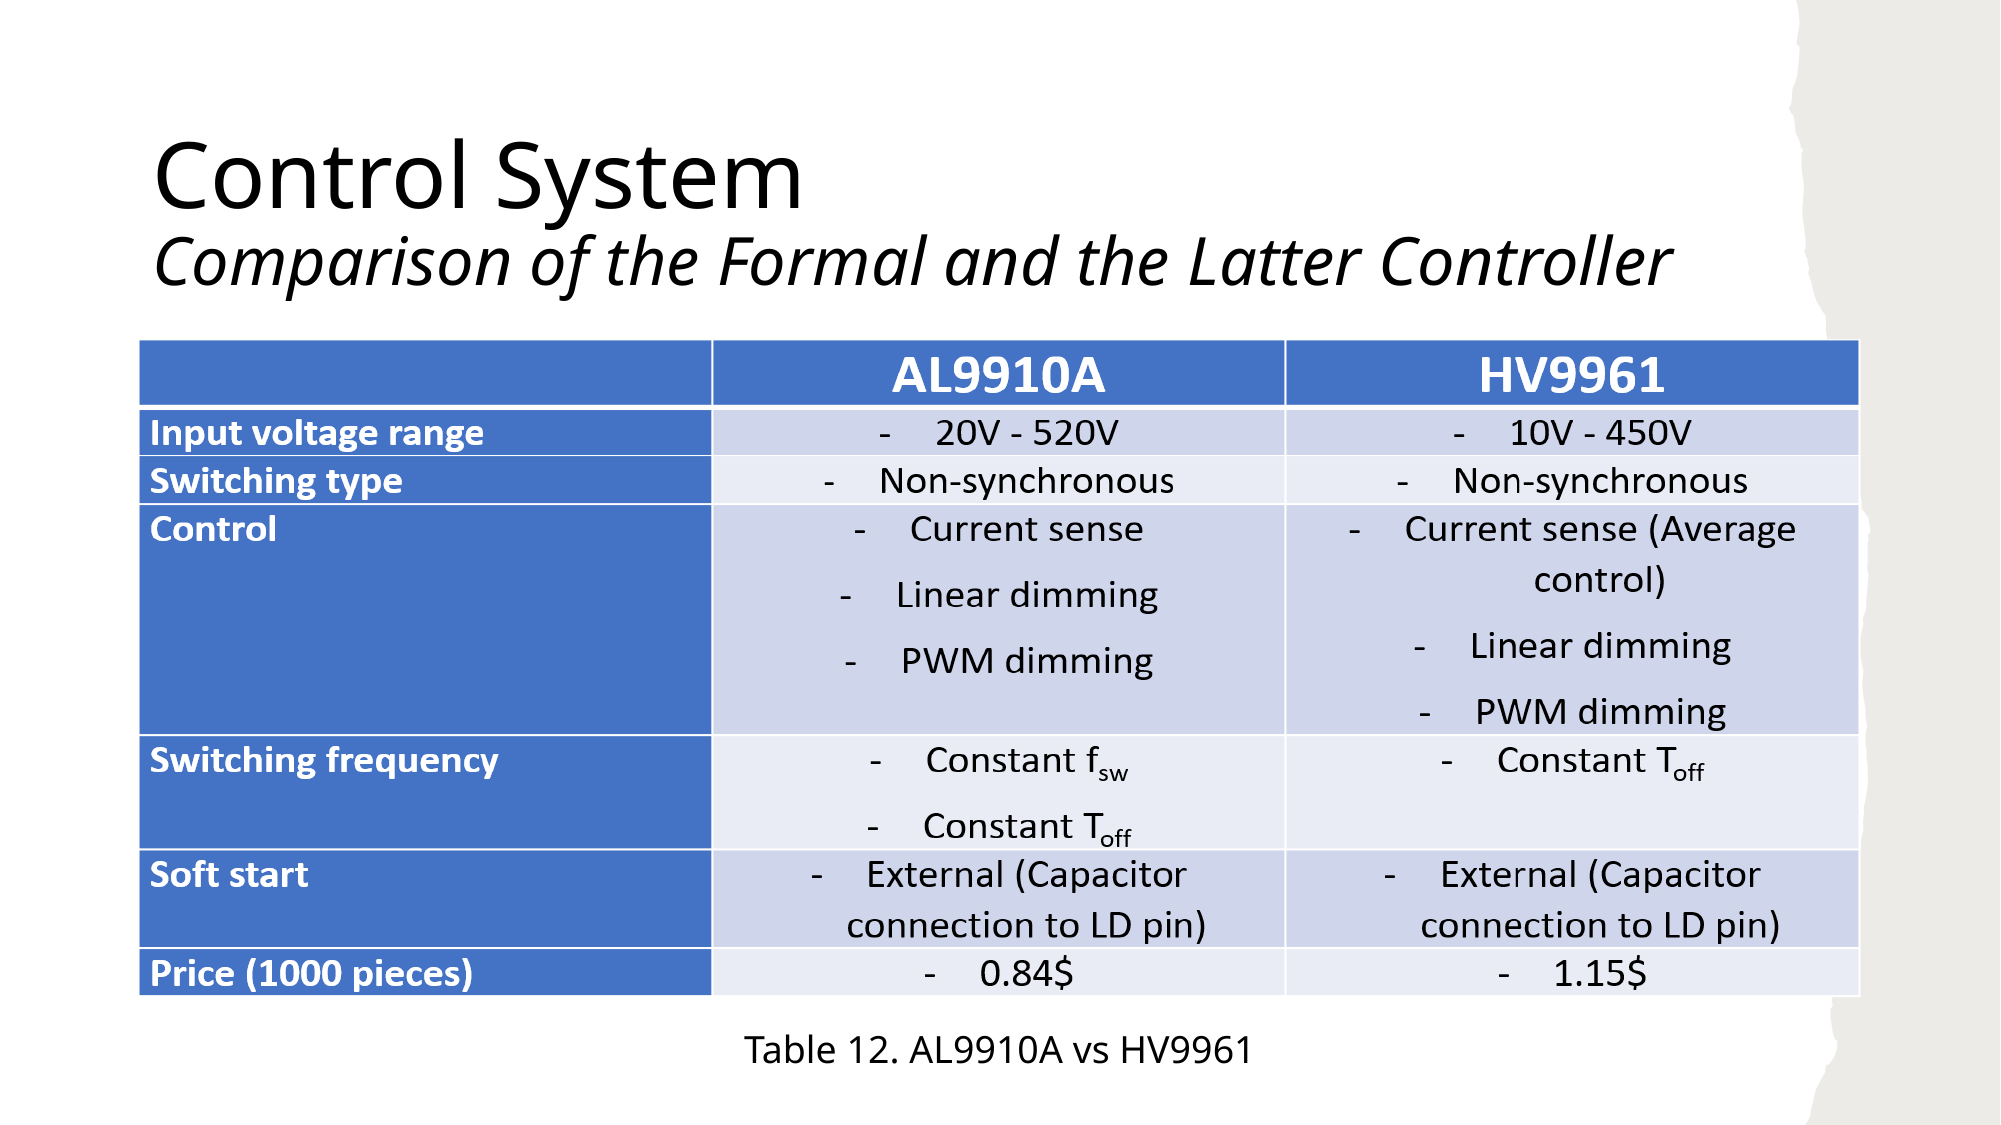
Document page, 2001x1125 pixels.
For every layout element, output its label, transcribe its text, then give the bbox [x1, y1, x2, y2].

picture [137, 0, 2000, 1125]
text_box Control System Comparison of the Formal and the Latter Controller [137, 105, 1863, 323]
text_box Table 12. AL9910A vs HV9961 [485, 1020, 1514, 1079]
